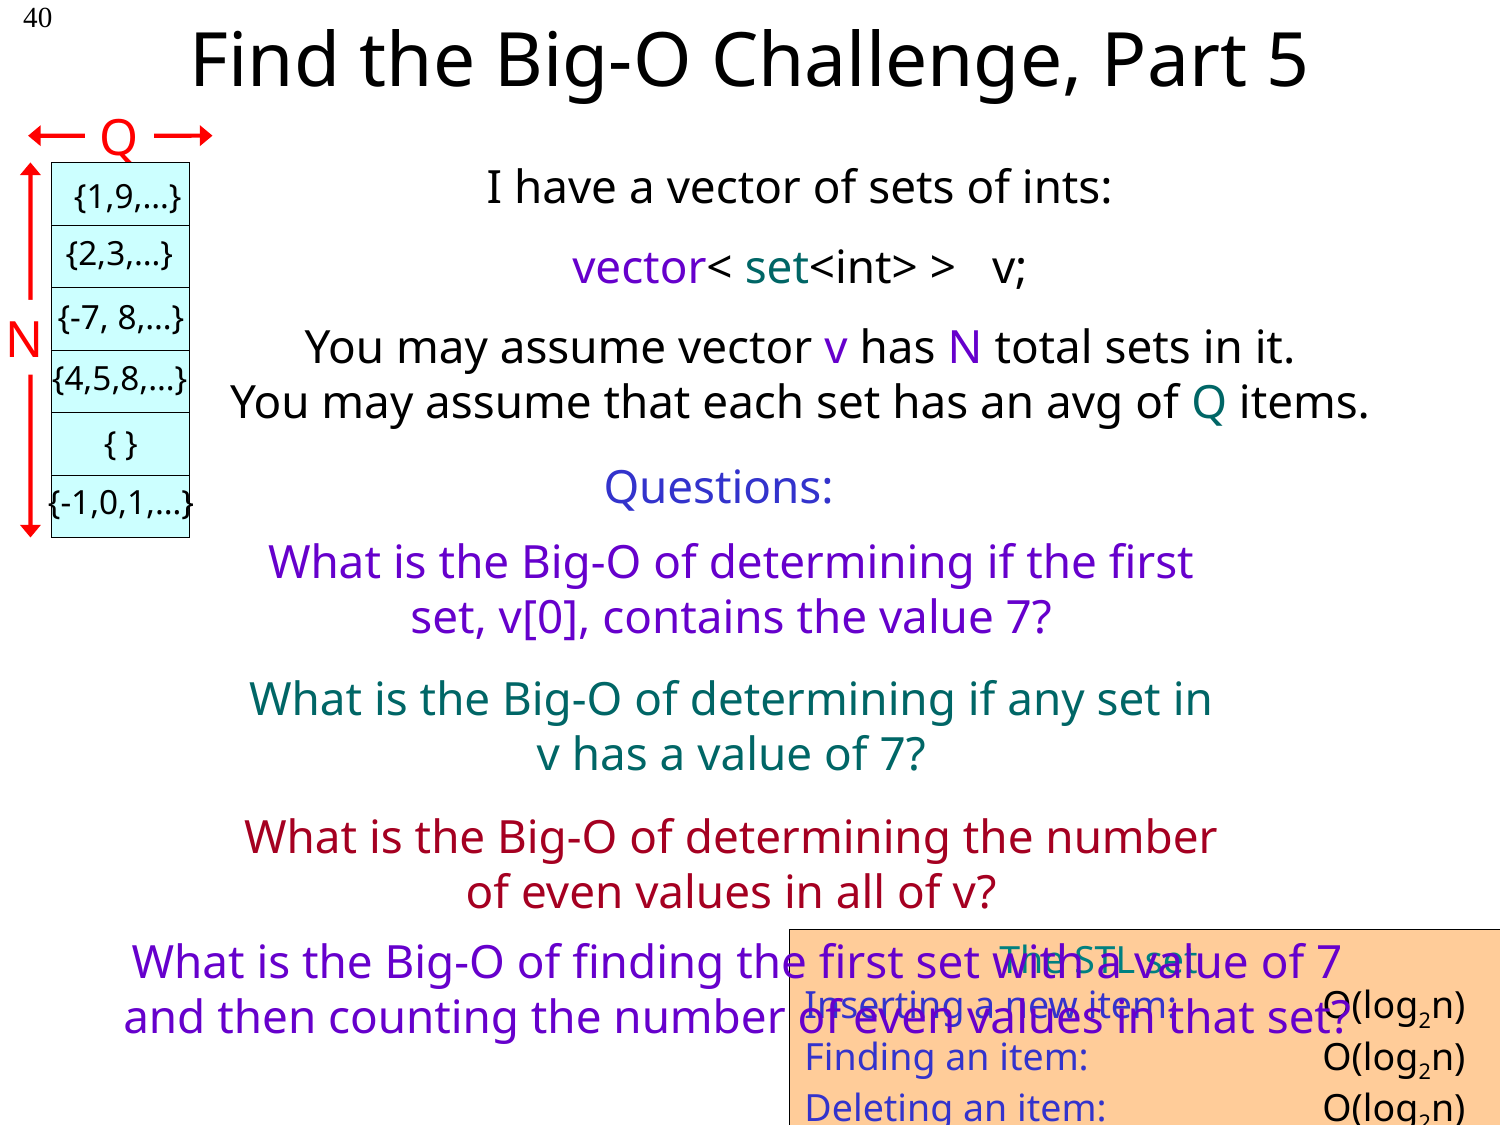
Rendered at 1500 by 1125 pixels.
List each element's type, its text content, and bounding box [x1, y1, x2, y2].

text_box What is the Big-O of determining if the first set, v[0], contains the value 7? [225, 524, 1238, 650]
text_box Questions: [299, 450, 1138, 520]
text_box The STL set Inserting a new item: O(log2n) Finding an item: O(log2n) Deleting an item: O(log2n) [789, 929, 1500, 1125]
text_box What is the Big-O of determining if any set in v has a value of 7? [225, 662, 1238, 788]
text_box What is the Big-O of determining the number of even values in all of v? [225, 799, 1238, 925]
slide_number 40 [0, 0, 68, 67]
text_box What is the Big-O of finding the first set with a value of 7 and then counting the number of even values in that set? [87, 925, 1388, 1051]
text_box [0, 97, 213, 538]
title Find the Big-O Challenge, Part 5 [112, 0, 1388, 150]
text_box I have a vector of sets of ints: vector< set<int> > v; You may assume vector v has N total sets in it. You may assume that each set has an avg of Q items. [217, 149, 1438, 435]
